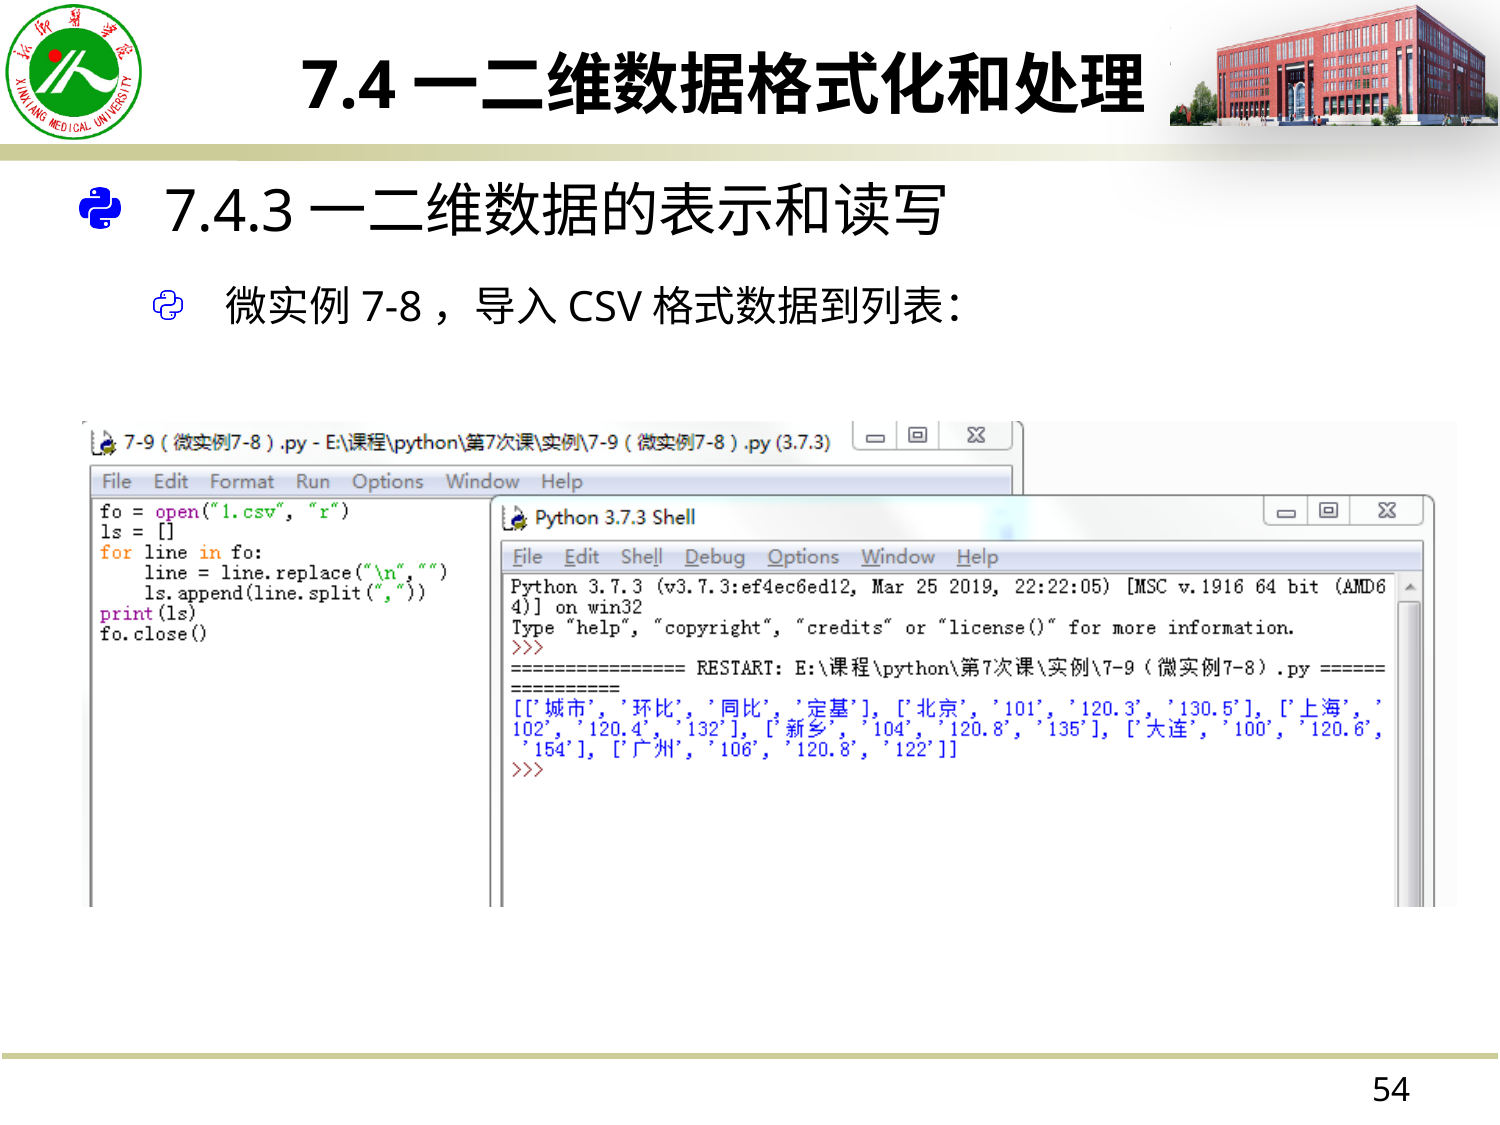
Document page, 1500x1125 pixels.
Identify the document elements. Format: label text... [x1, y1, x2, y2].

picture [153, 290, 183, 320]
list 7.4.3一二维数据的表示和读写 微实例7-8，导入CSV格式数据到列表： [64, 172, 1436, 965]
picture [79, 187, 121, 229]
picture [81, 421, 1458, 907]
slide_number 54 [1271, 1060, 1426, 1121]
title 7.4一二维数据格式化和处理 [277, 30, 1171, 130]
picture [5, 4, 142, 140]
picture [1170, 4, 1498, 126]
picture [2, 1053, 1498, 1059]
